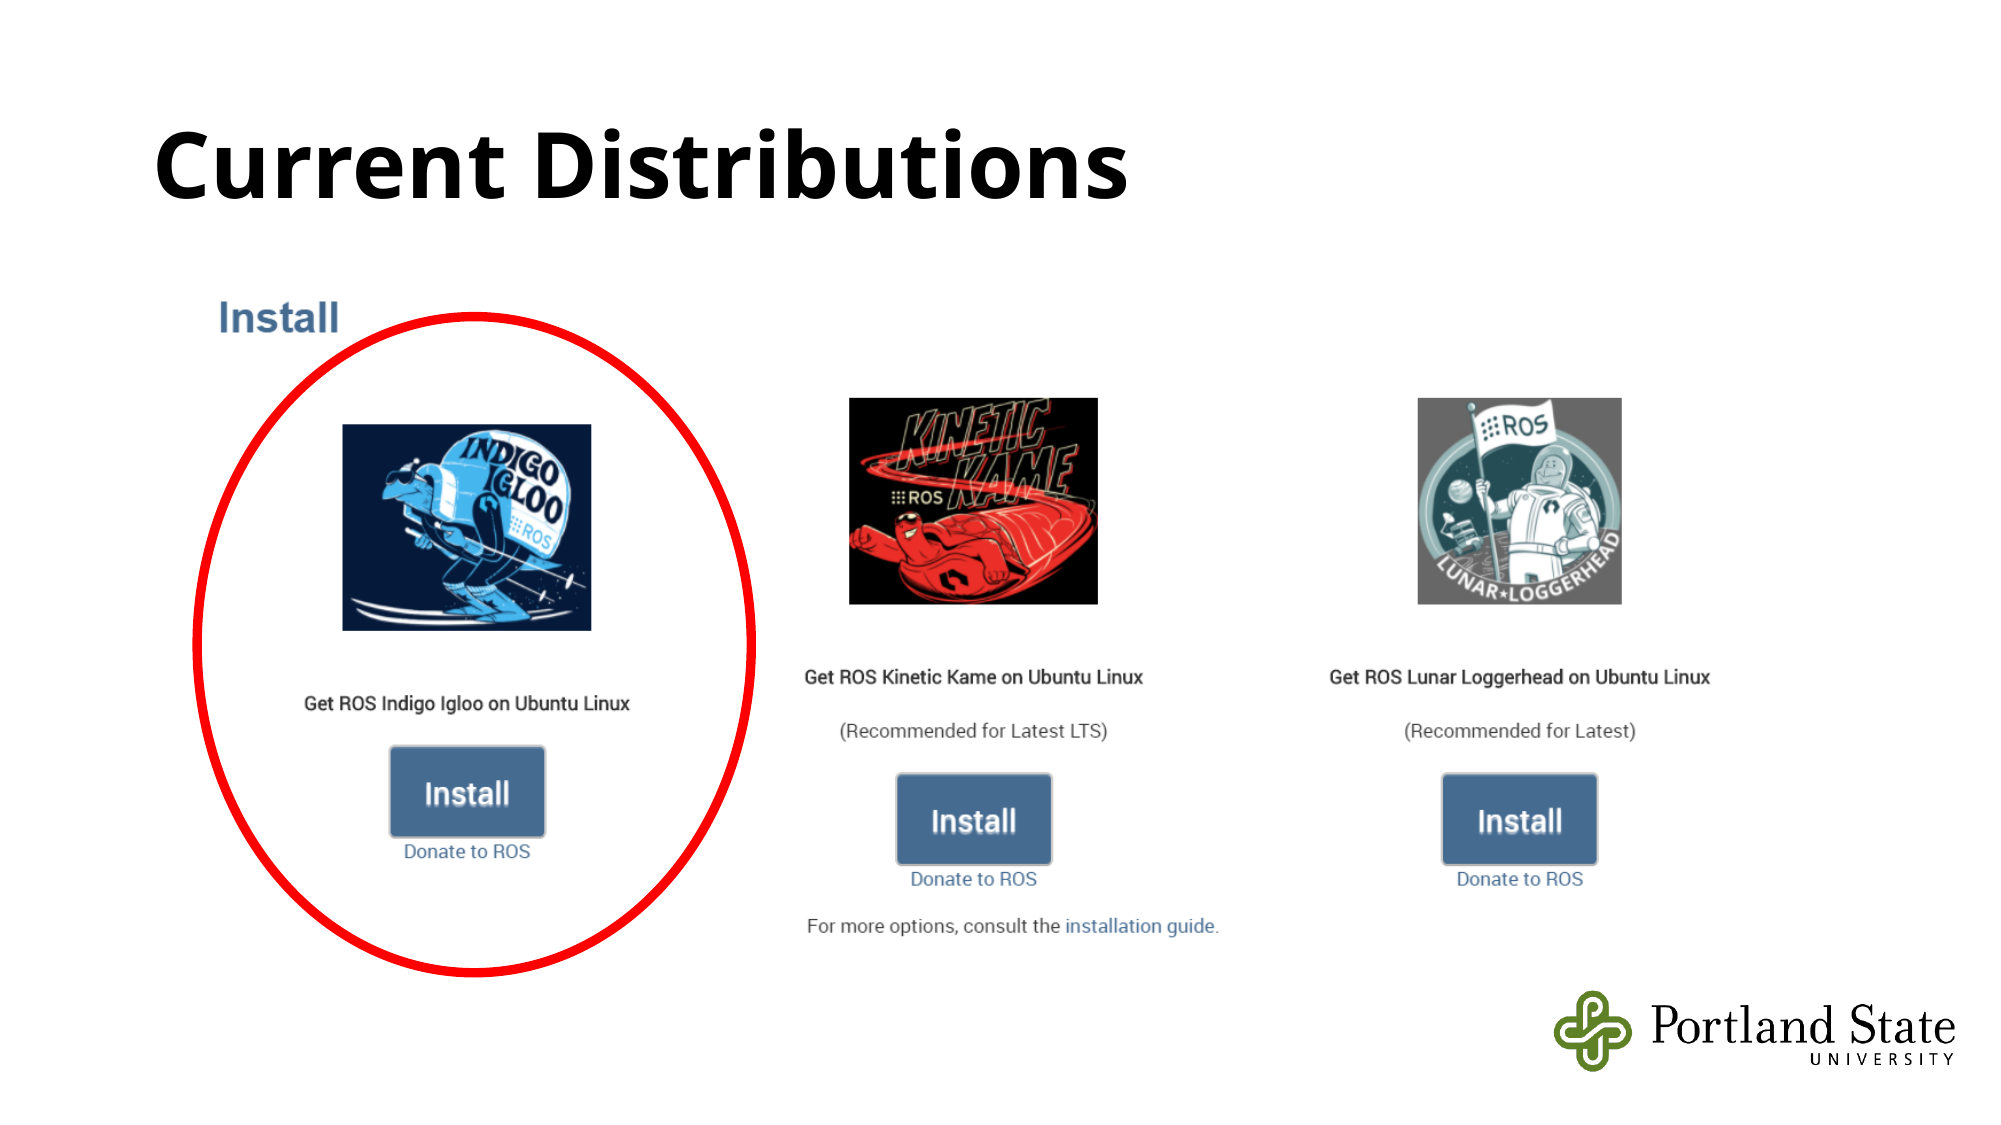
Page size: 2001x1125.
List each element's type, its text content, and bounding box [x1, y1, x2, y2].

picture [197, 274, 1970, 1089]
title Current Distributions [137, 59, 1863, 278]
